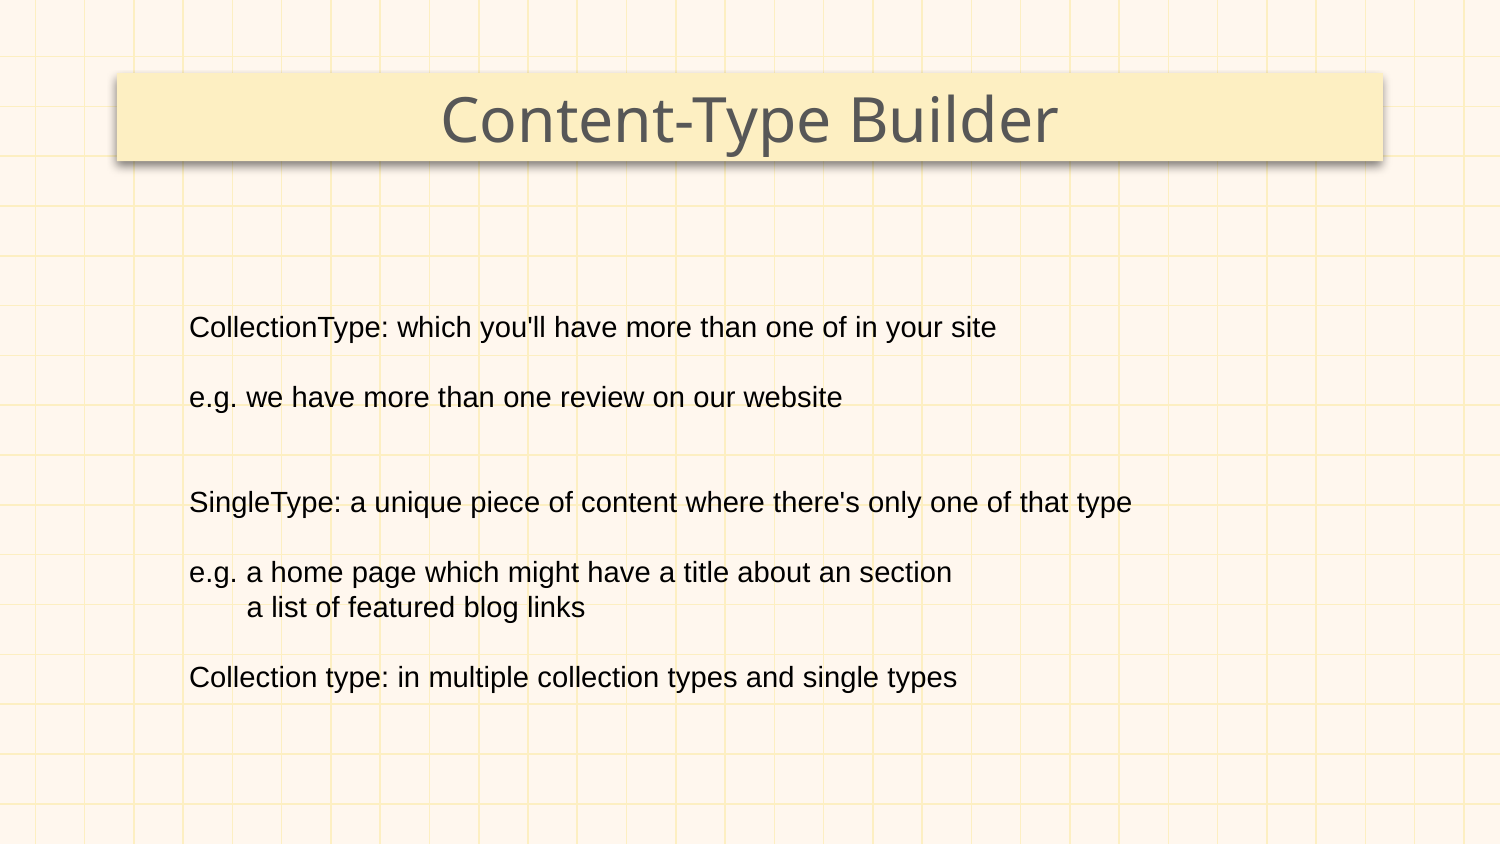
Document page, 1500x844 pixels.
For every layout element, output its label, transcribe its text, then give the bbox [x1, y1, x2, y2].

text_box CollectionType: which you'll have more than one of in your site e.g. we have more than one review on our website SingleType: a unique piece of content where there's only one of that type e.g. a home page which might have a title about an section a list of featured blog links Collection type: in multiple collection types and single types [174, 301, 1149, 701]
title Content-Type Builder [116, 73, 1383, 162]
